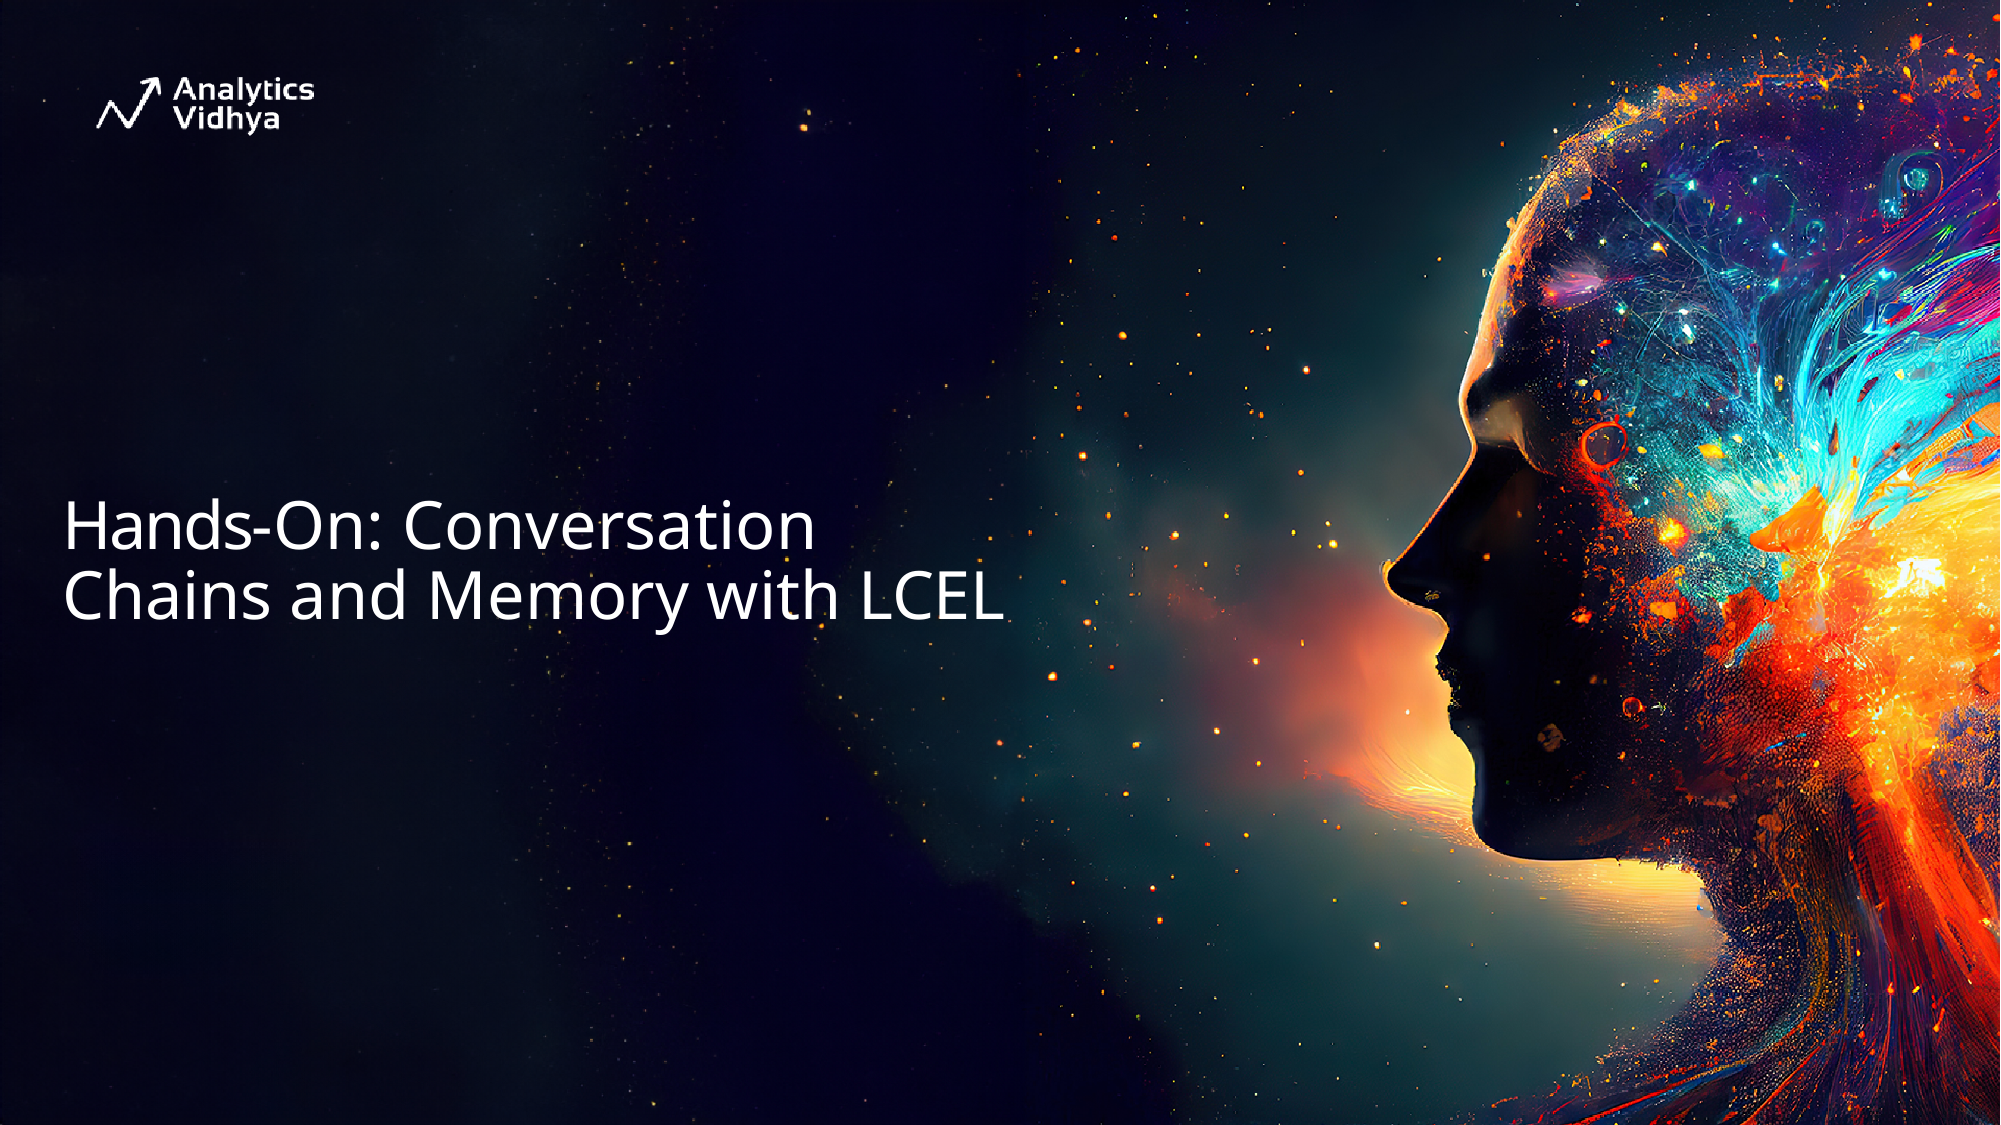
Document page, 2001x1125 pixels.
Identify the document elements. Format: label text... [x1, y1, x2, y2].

picture [0, 0, 2000, 1125]
text_box Hands-On: Conversation Chains and Memory with LCEL [60, 478, 1014, 633]
